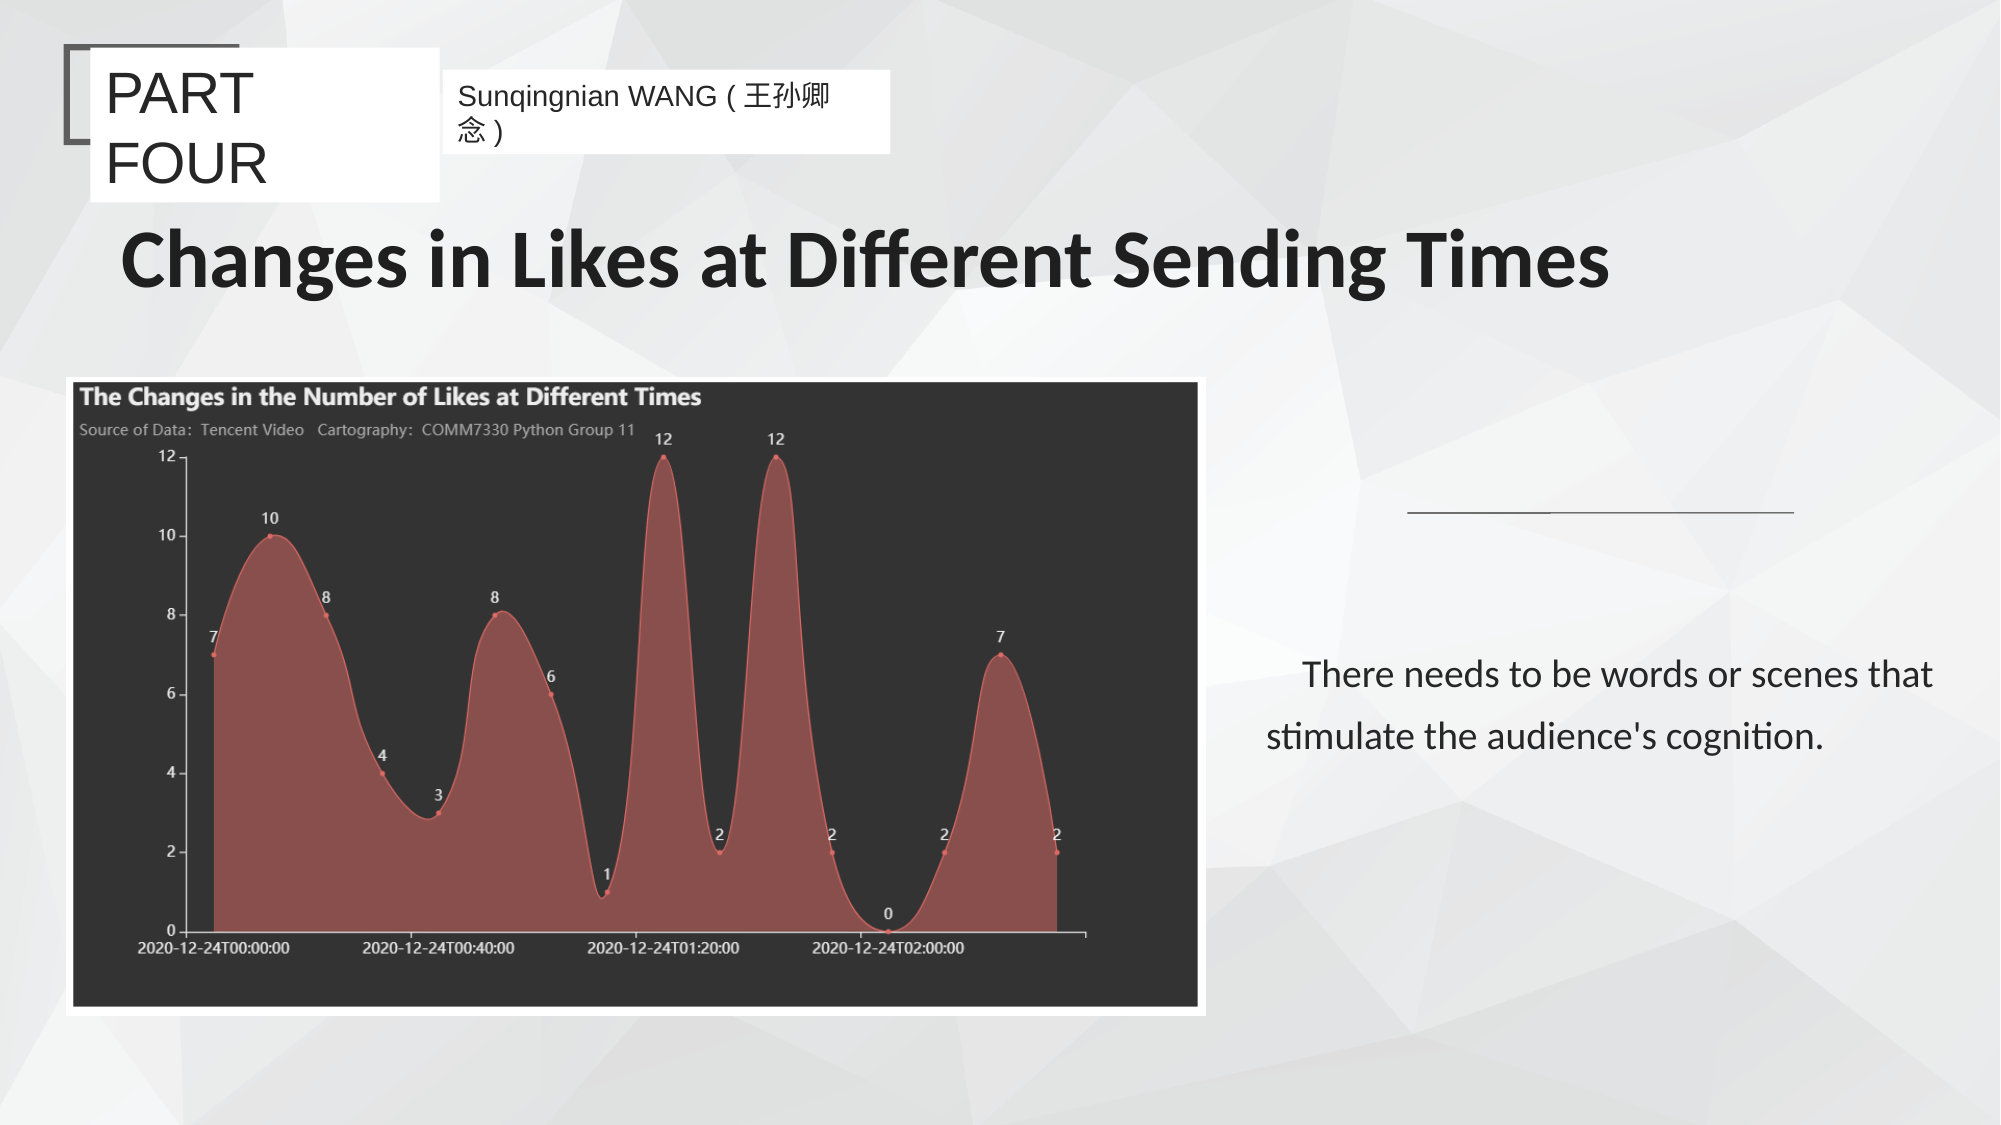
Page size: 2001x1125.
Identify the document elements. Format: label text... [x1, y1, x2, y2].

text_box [66, 47, 440, 143]
text_box Changes in Likes at Different Sending Times [106, 197, 2000, 312]
picture [0, 0, 2001, 1125]
text_box There needs to be words or scenes that stimulate the audience's cognition. [1251, 626, 1978, 765]
text_box Sunqingnian WANG (王孙卿念) [442, 69, 891, 155]
